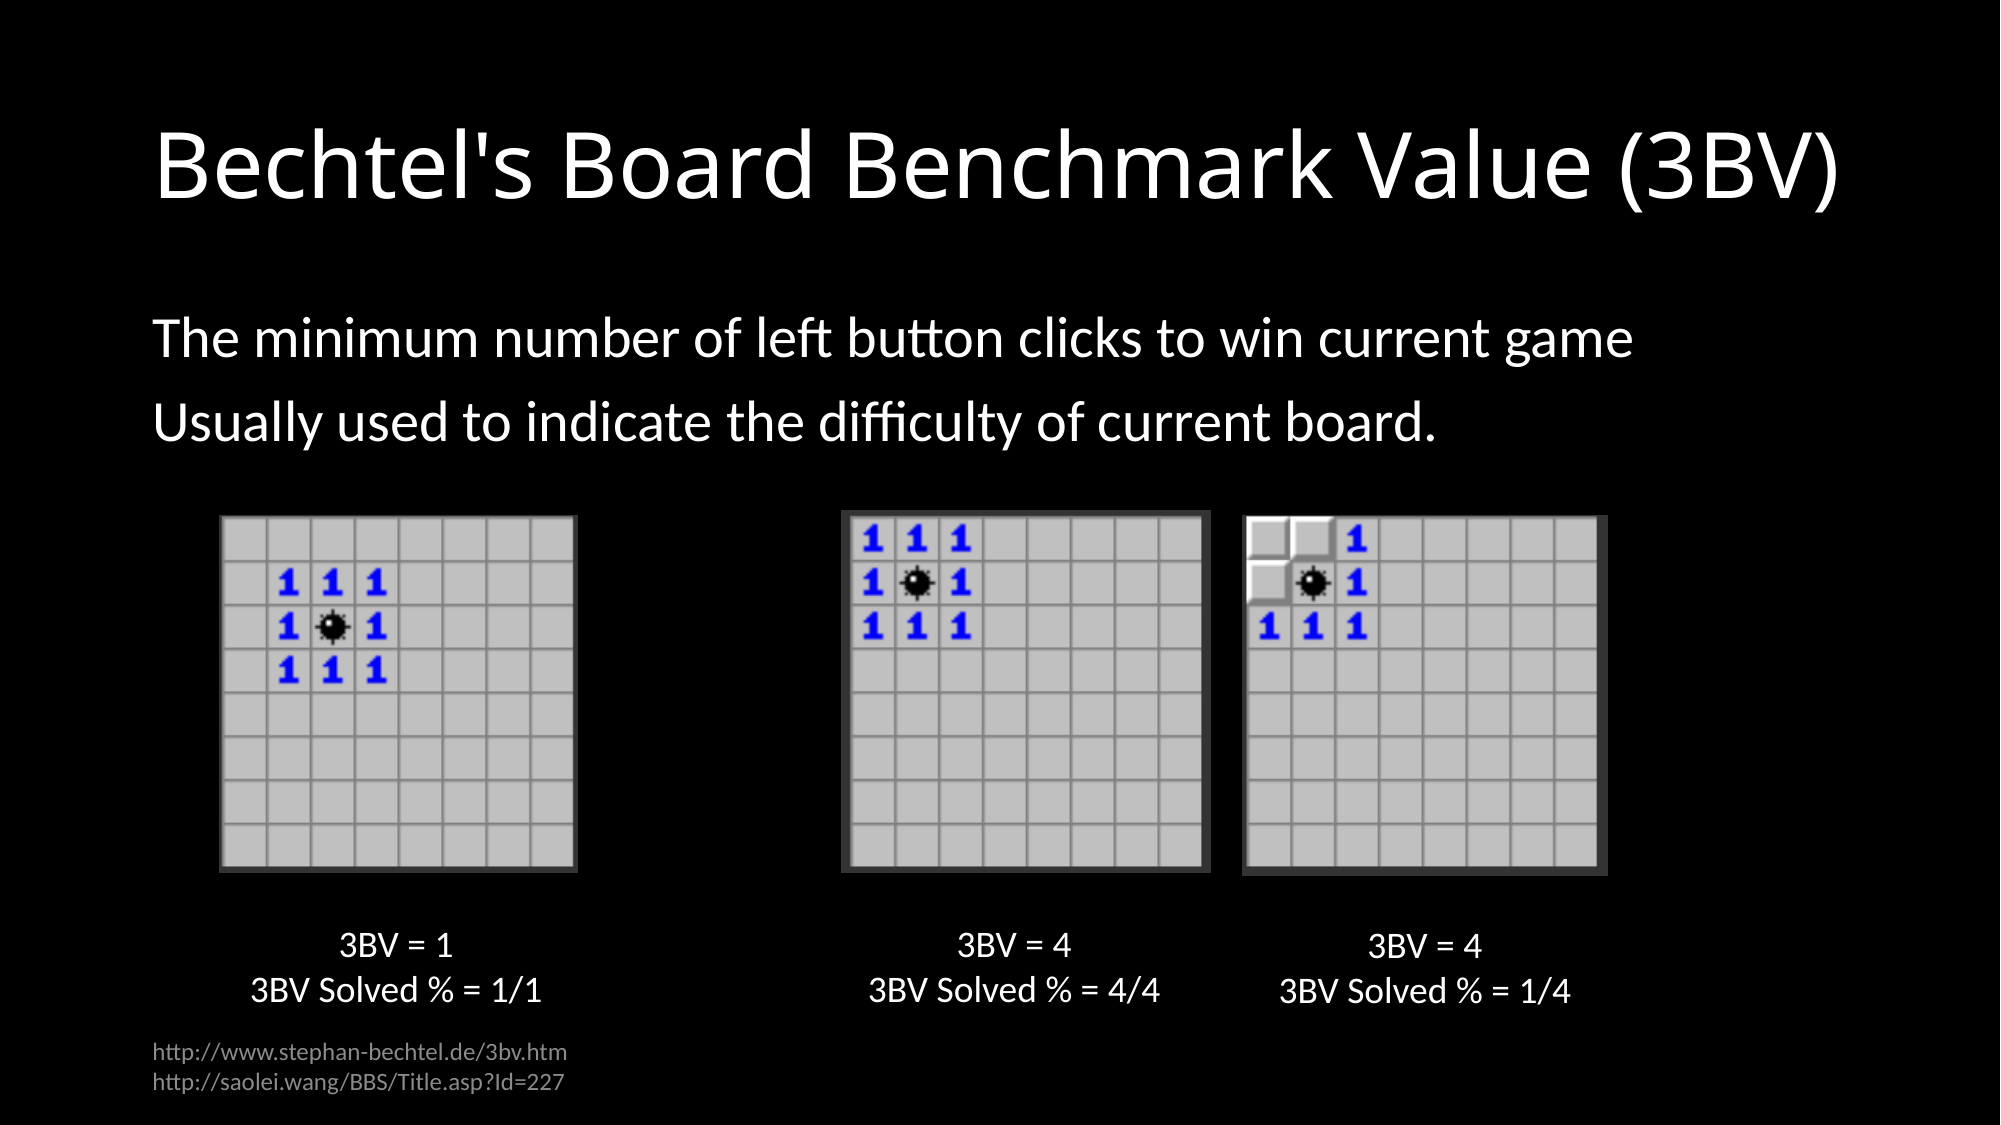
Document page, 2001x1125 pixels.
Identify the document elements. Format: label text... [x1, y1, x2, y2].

title Bechtel's Board Benchmark Value (3BV) [137, 59, 1863, 278]
footer http://www.stephan-bechtel.de/3bv.htm http://saolei.wang/BBS/Title.asp?Id=227 [137, 1035, 813, 1096]
text_box 3BV = 4 3BV Solved % = 1/4 [1185, 913, 1665, 1018]
picture [219, 515, 578, 873]
picture [1242, 515, 1608, 876]
text_box 3BV = 4 3BV Solved % = 4/4 [774, 912, 1254, 1018]
picture [841, 510, 1211, 873]
text_box 3BV = 1 3BV Solved % = 1/1 [163, 912, 629, 1018]
list The minimum number of left button clicks to win current game Usually used to indicate the difficulty of current board. [137, 299, 1863, 1014]
